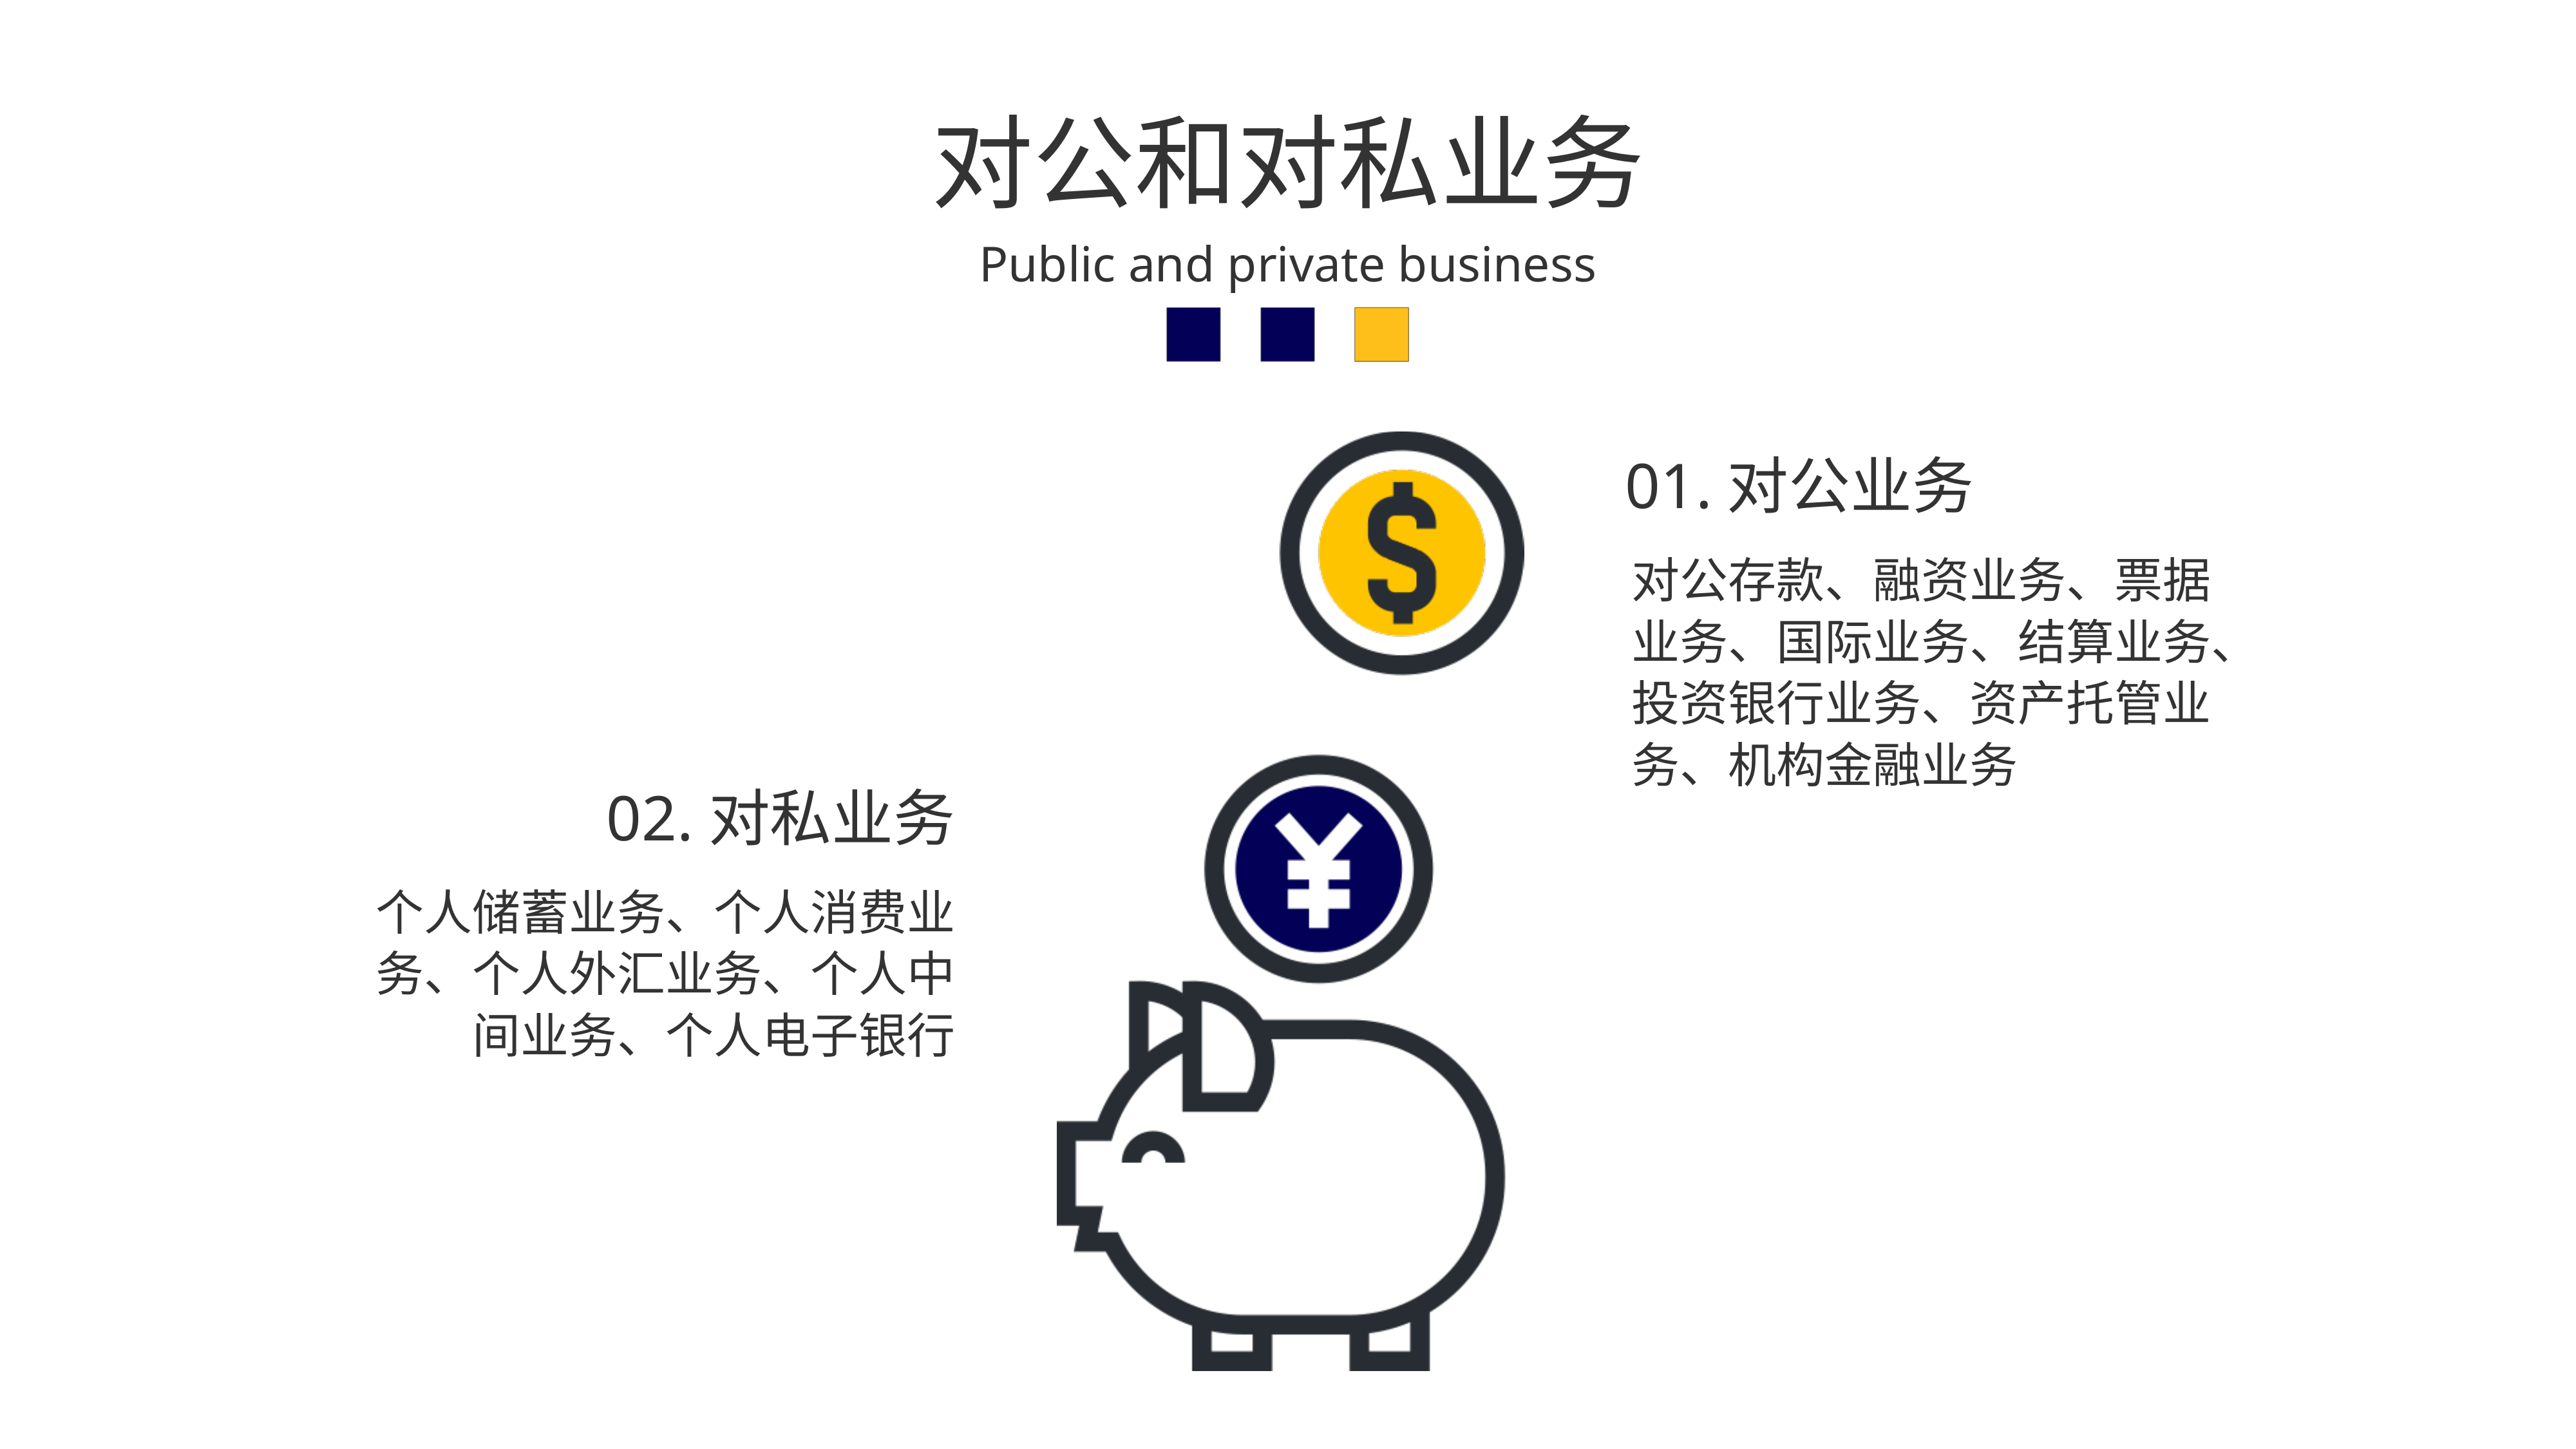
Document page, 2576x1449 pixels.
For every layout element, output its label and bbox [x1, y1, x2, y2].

text_box [292, 782, 949, 1066]
text_box [678, 122, 1898, 365]
text_box [1626, 450, 2283, 794]
picture [1057, 431, 1524, 1372]
